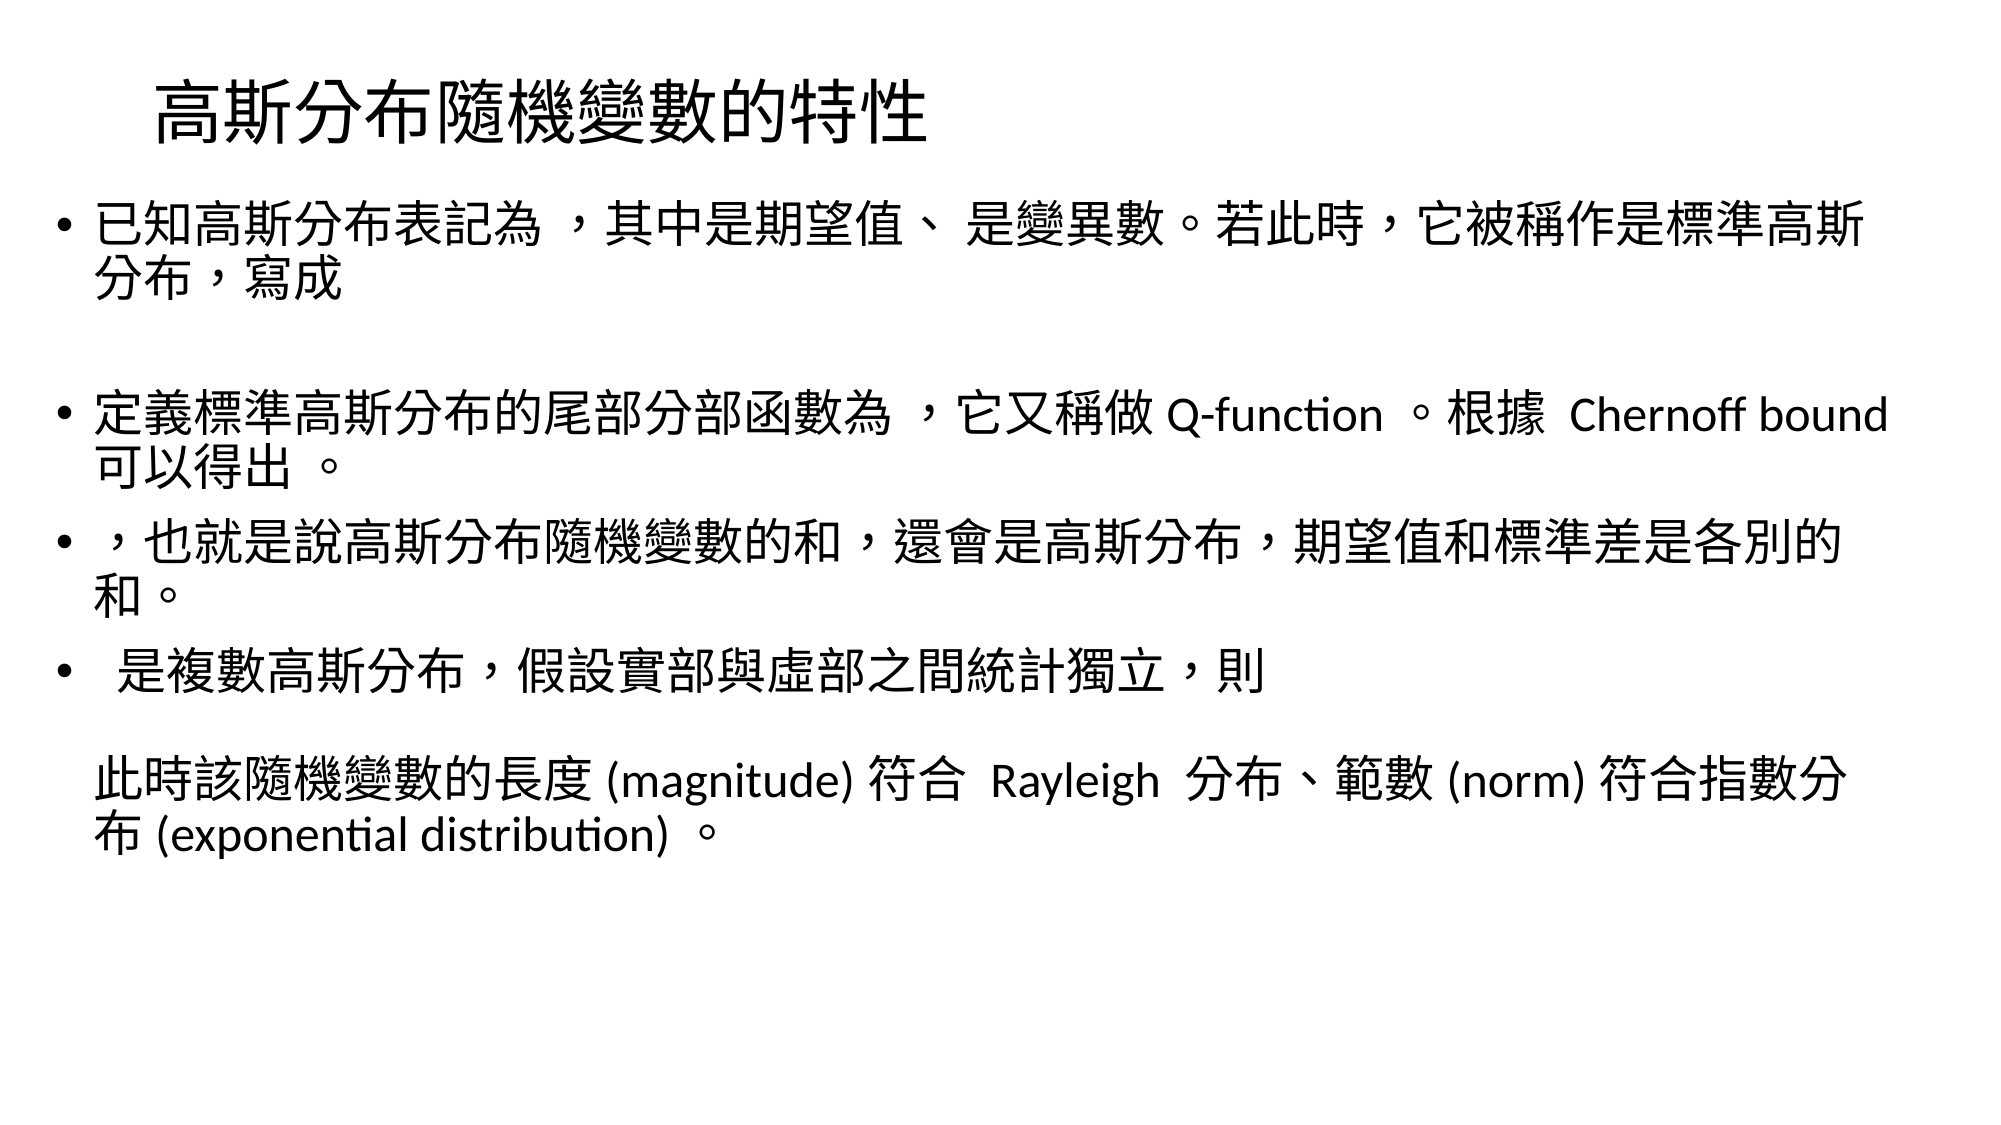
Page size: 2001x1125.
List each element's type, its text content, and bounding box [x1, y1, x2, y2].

title 高斯分布隨機變數的特性 [137, 59, 1863, 168]
